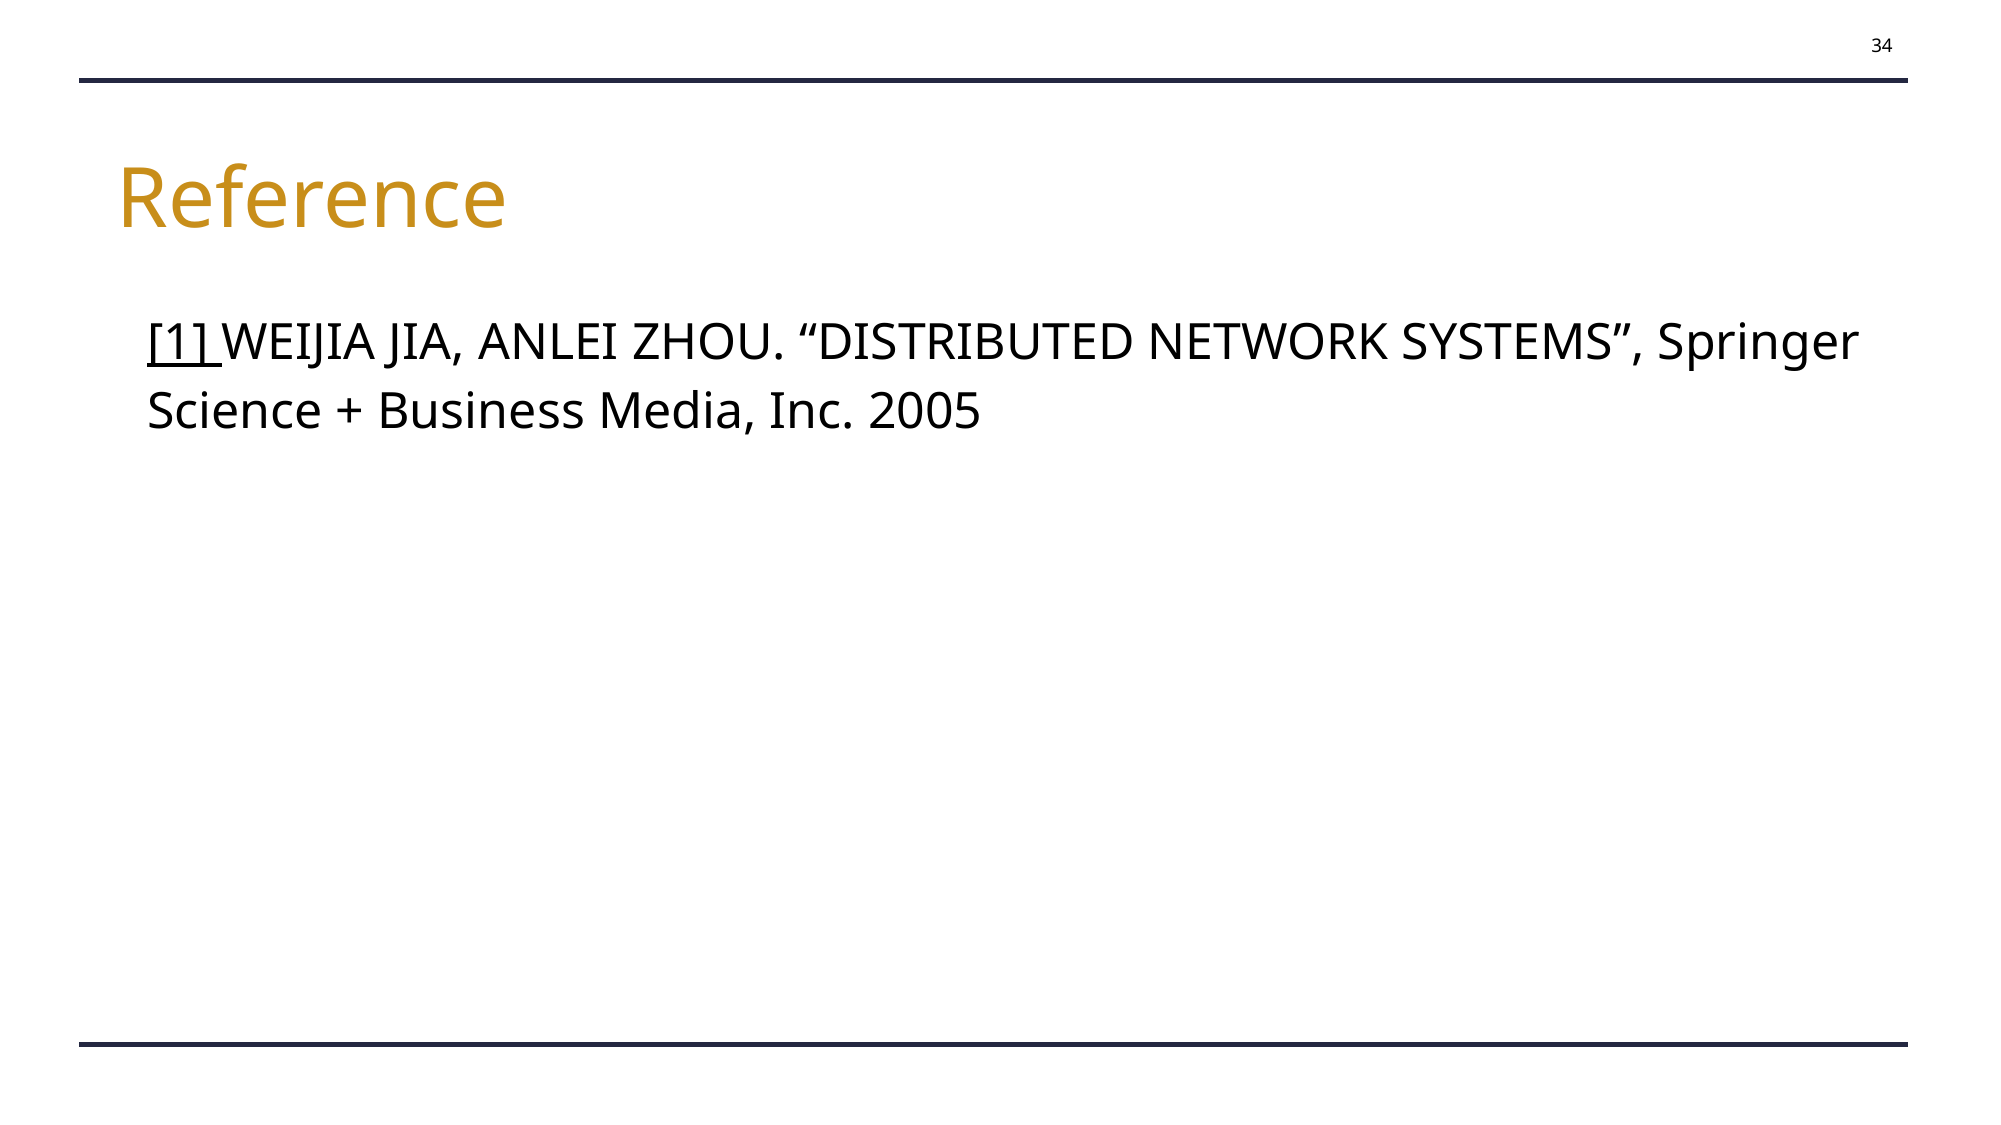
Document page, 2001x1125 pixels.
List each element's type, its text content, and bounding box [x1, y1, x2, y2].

slide_number 34 [1802, 16, 1908, 77]
text_box Reference [101, 137, 1877, 252]
text_box [1] WEIJIA JIA, ANLEI ZHOU. “DISTRIBUTED NETWORK SYSTEMS”, Springer Science + Business Media, Inc. 2005 [132, 302, 1877, 506]
